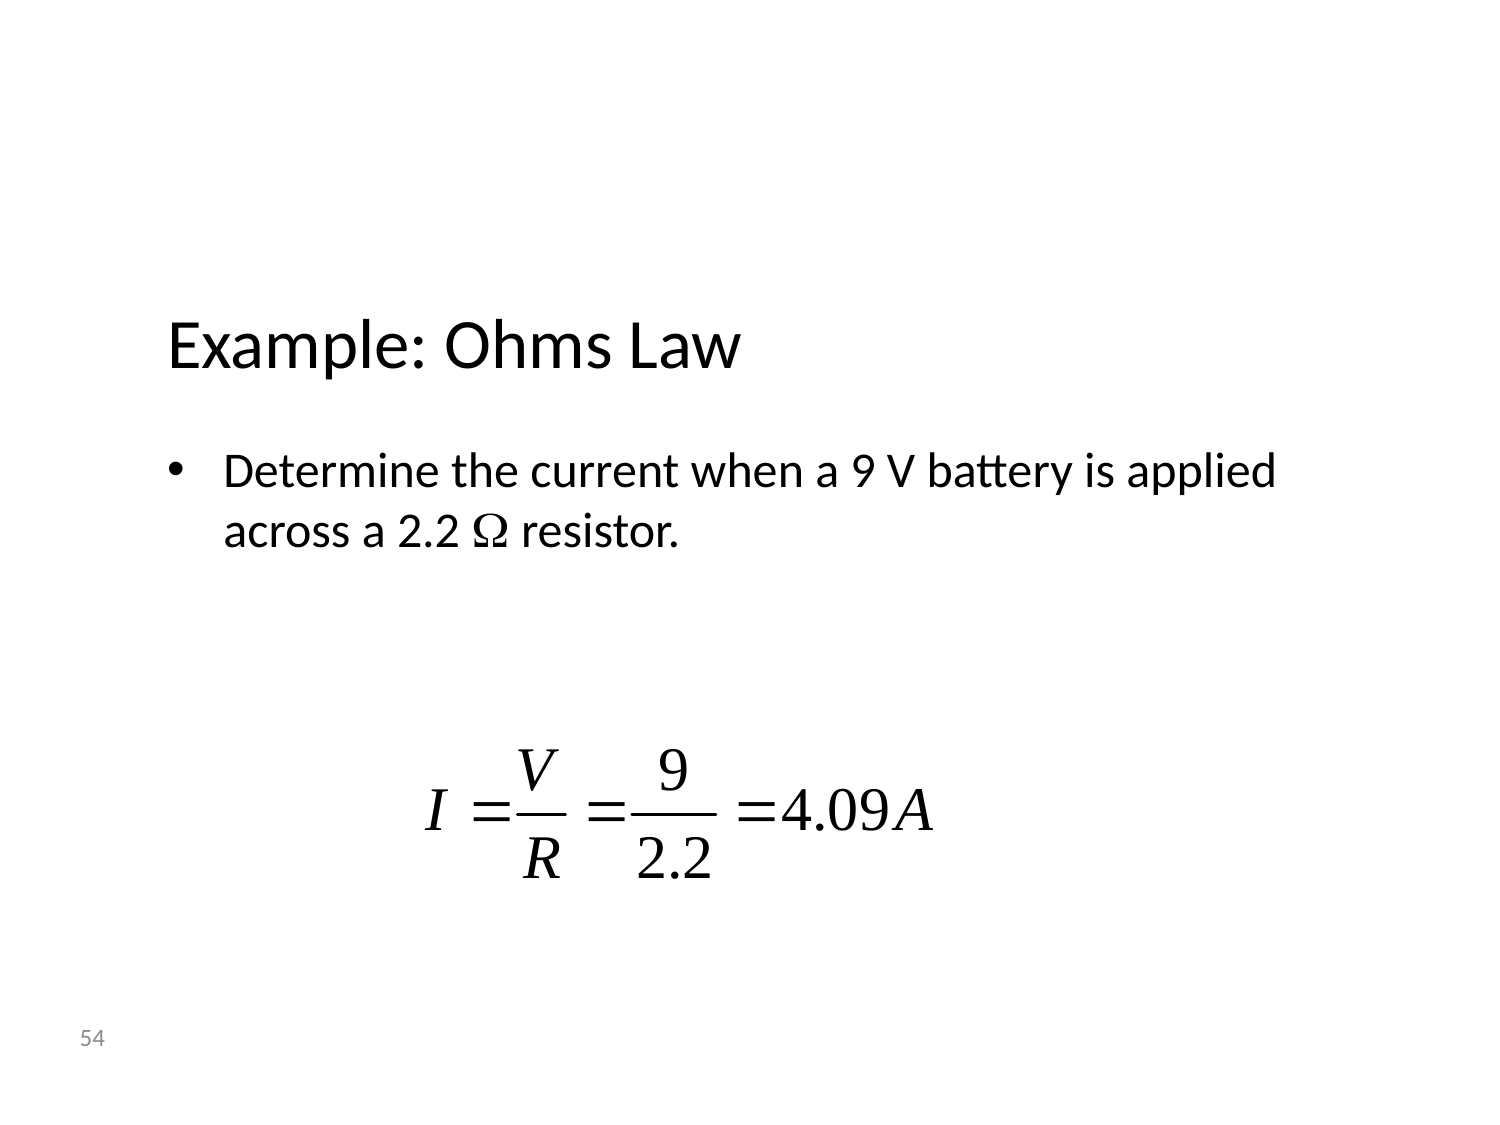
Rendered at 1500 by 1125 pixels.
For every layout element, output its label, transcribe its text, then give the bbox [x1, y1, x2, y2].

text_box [414, 731, 944, 893]
title Example: Ohms Law [151, 284, 1426, 397]
slide_number 54 [64, 1006, 415, 1067]
list Determine the current when a 9 V battery is applied across a 2.2  resistor. [151, 430, 1426, 957]
